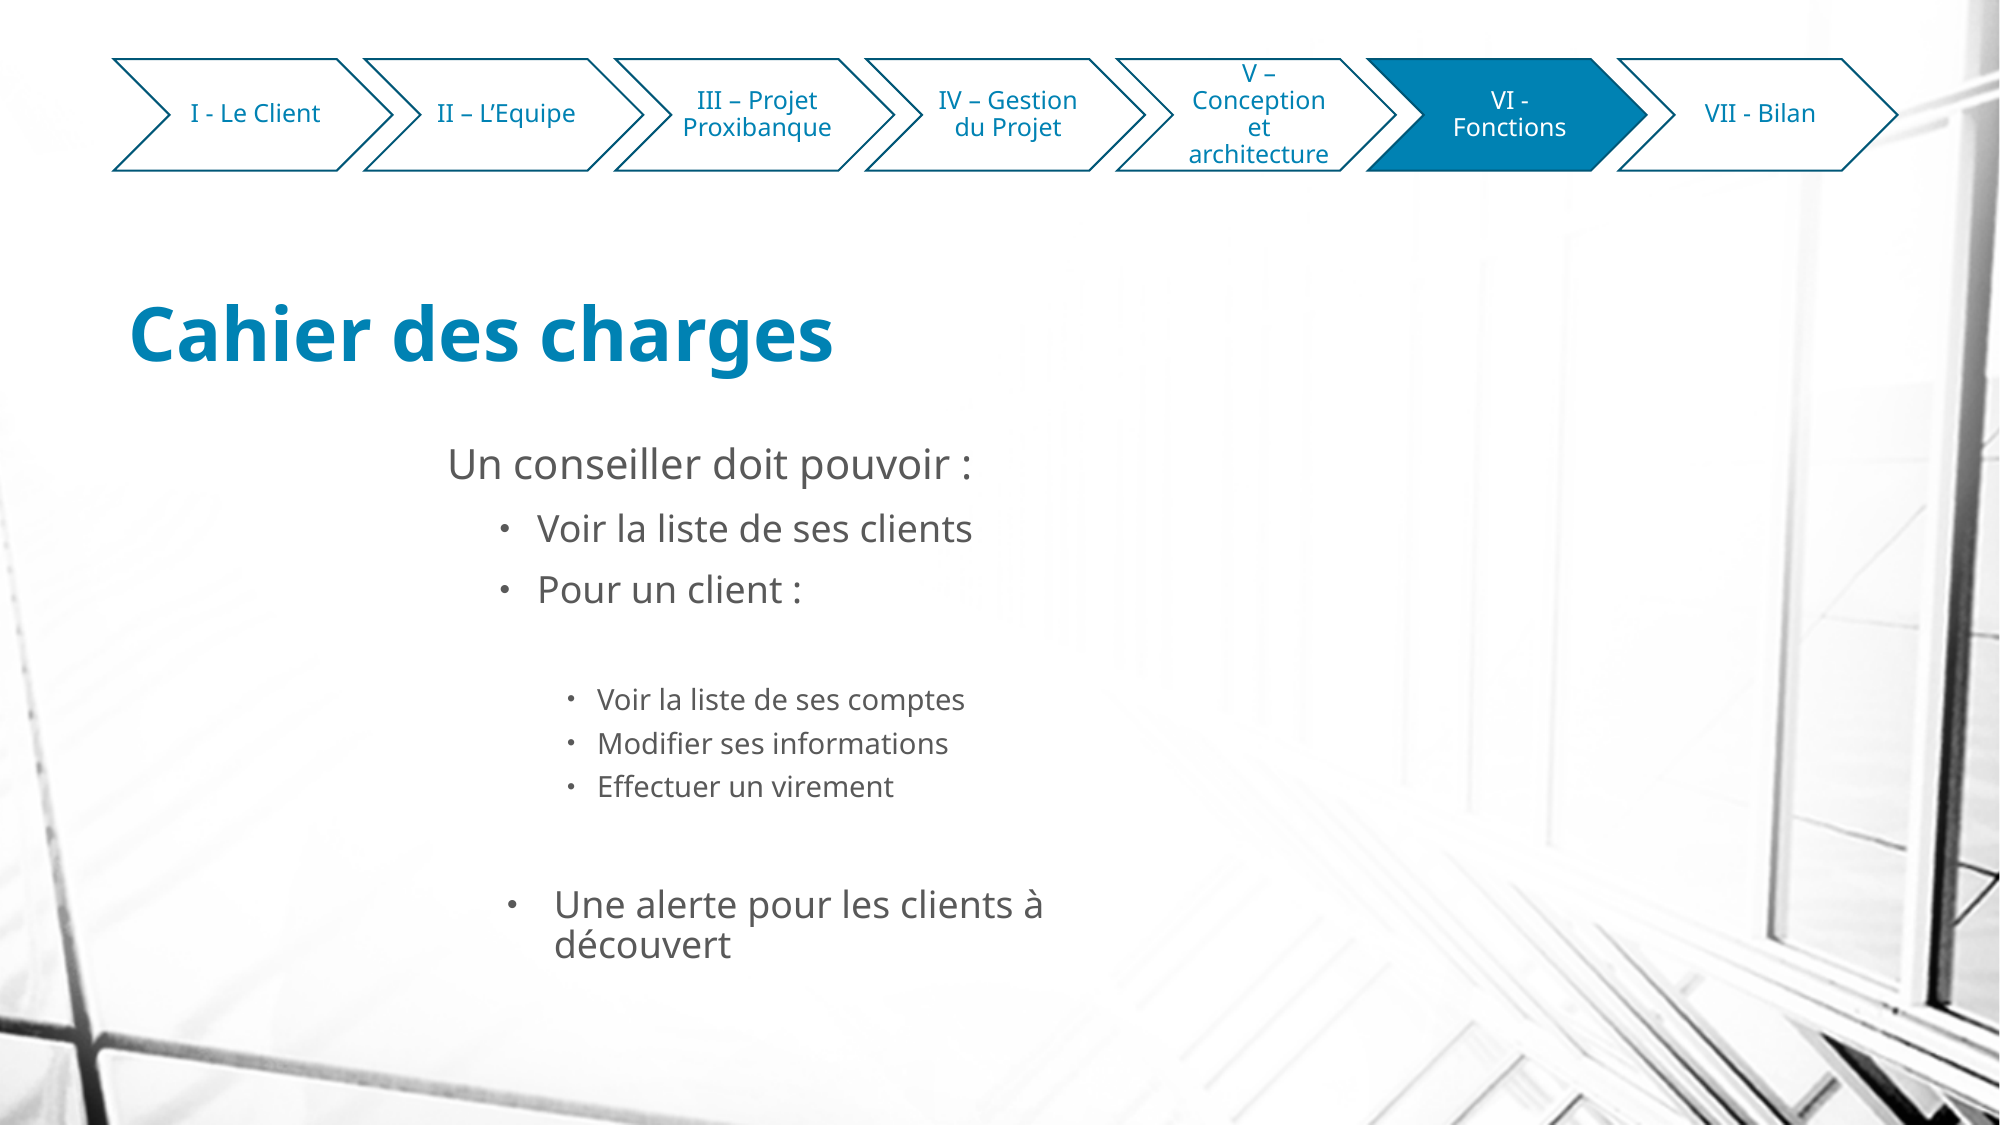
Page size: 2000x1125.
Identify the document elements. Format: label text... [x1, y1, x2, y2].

picture [0, 0, 2000, 1125]
list Un conseiller doit pouvoir : Voir la liste de ses clients Pour un client : Voir la liste de ses comptes Modifier ses informations Effectuer un virement Une alerte pour les clients à découvert [424, 436, 1228, 1124]
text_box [113, 2, 1898, 227]
title Cahier des charges [113, 227, 1539, 384]
